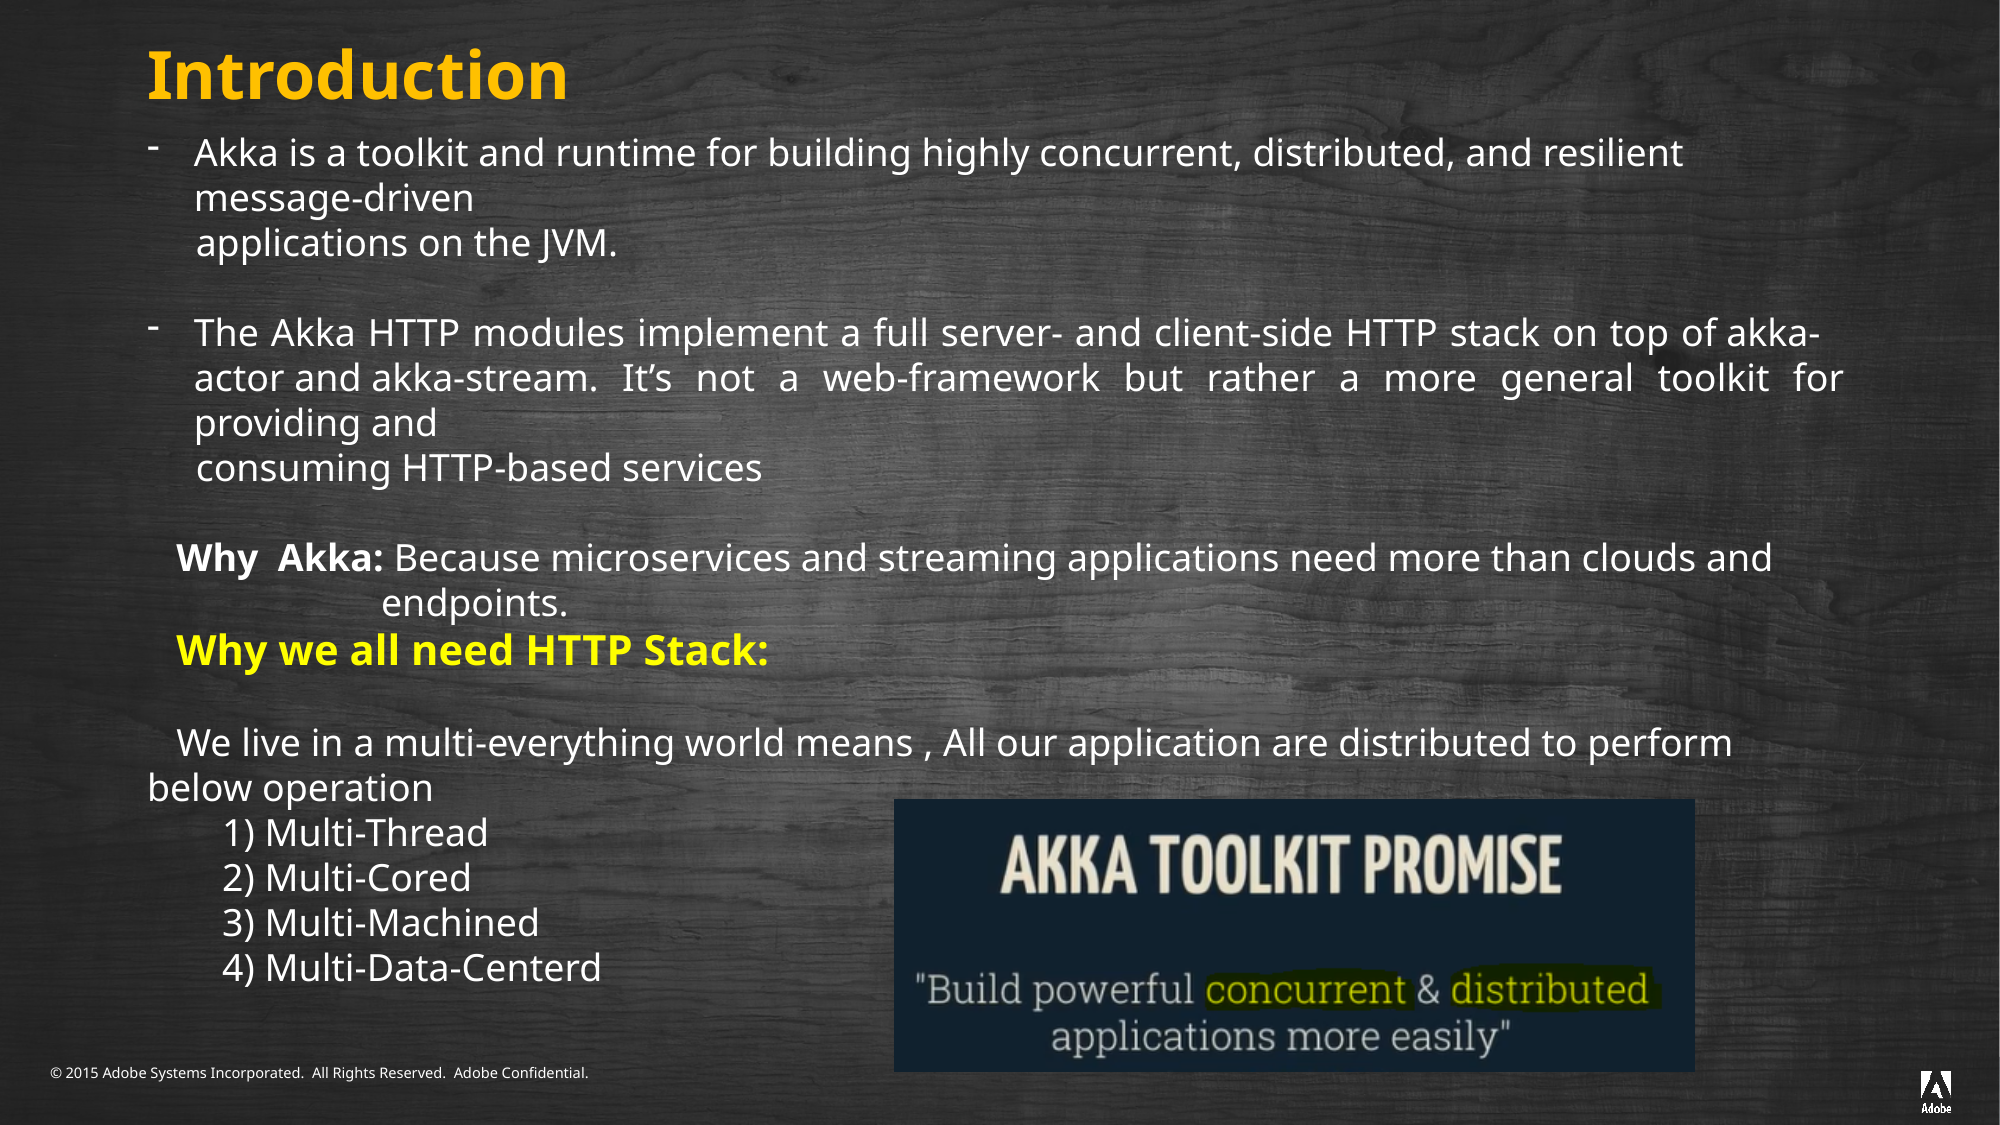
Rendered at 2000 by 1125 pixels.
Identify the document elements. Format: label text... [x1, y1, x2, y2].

text_box Introduction [132, 25, 1518, 120]
picture [893, 799, 1695, 1072]
picture [1921, 1071, 1951, 1113]
text_box Akka is a toolkit and runtime for building highly concurrent, distributed, and resilient message-driven applications on the JVM. The Akka HTTP modules implement a full server- and client-side HTTP stack on top of akka- actor and akka-stream. It’s not a web-framework but rather a more general toolkit for providing and consuming HTTP-based services Why Akka: Because microservices and streaming applications need more than clouds and endpoints. Why we all need HTTP Stack: We live in a multi-everything world means , All our application are distributed to perform below operation 1) Multi-Thread 2) Multi-Cored 3) Multi-Machined 4) Multi-Data-Centerd [132, 121, 1861, 996]
